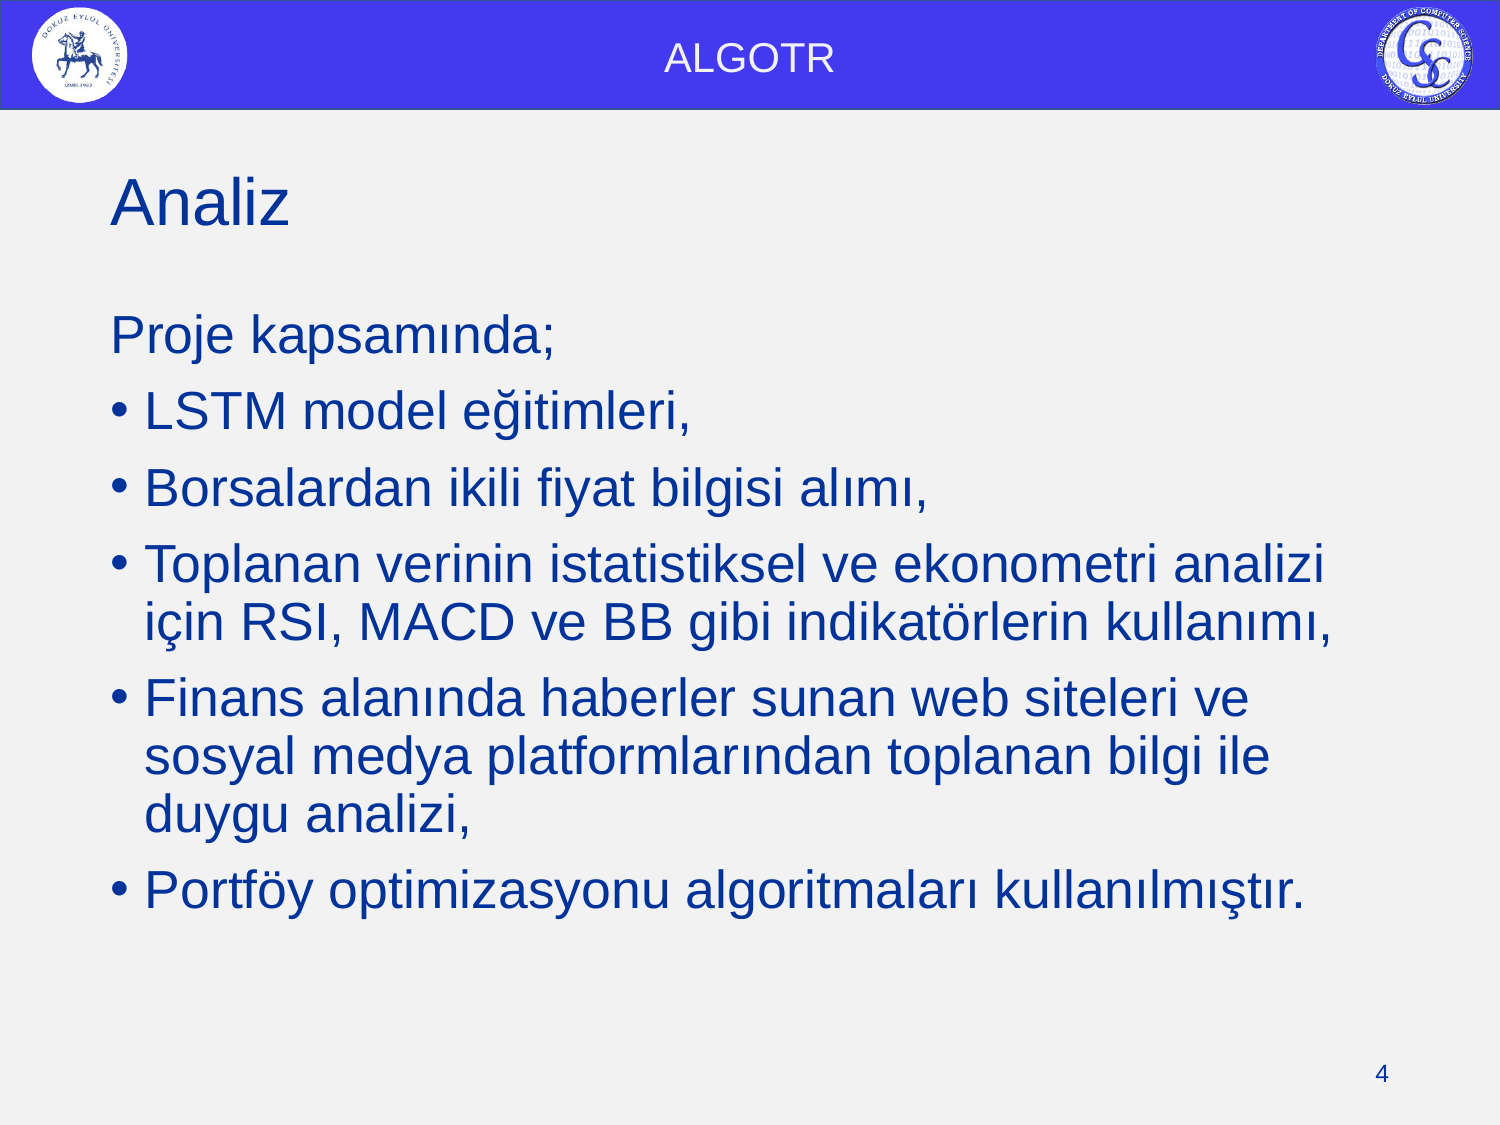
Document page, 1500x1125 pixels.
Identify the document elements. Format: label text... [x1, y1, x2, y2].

text_box ALGOTR [307, 23, 1193, 89]
title Analiz [102, 130, 1398, 278]
list Proje kapsamında; LSTM model eğitimleri, Borsalardan ikili fiyat bilgisi alımı, Toplanan verinin istatistiksel ve ekonometri analizi için RSI, MACD ve BB gibi indikatörlerin kullanımı, Finans alanında haberler sunan web siteleri ve sosyal medya platformlarından toplanan bilgi ile duygu analizi, Portföy optimizasyonu algoritmaları kullanılmıştır. [102, 298, 1398, 1014]
picture [23, 3, 137, 113]
picture [1369, 3, 1479, 108]
slide_number 4 [1365, 1050, 1398, 1095]
